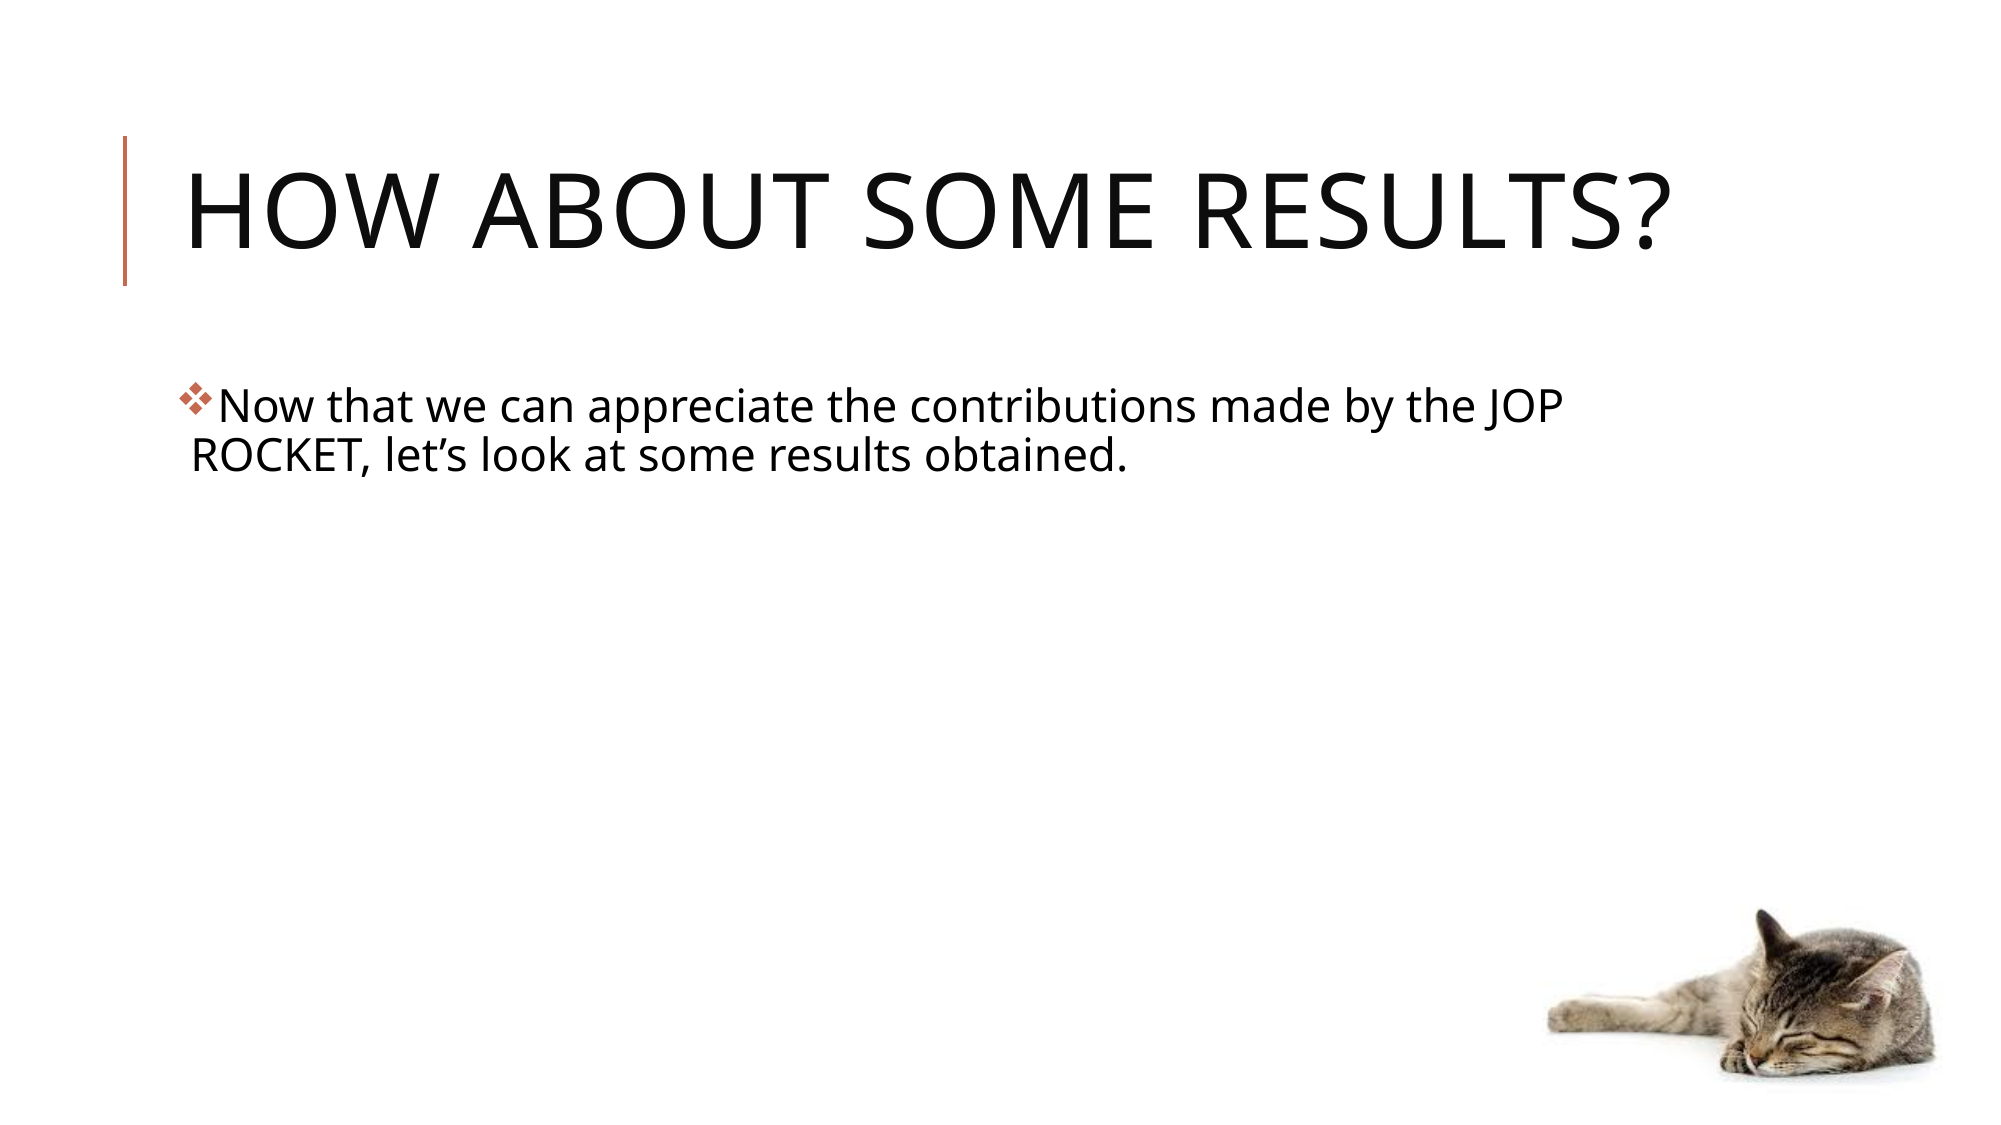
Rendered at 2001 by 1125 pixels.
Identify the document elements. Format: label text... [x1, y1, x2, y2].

title How about Some Results? [168, 96, 1763, 342]
list Now that we can appreciate the contributions made by the JOP ROCKET, let’s look at some results obtained. [168, 375, 1763, 1035]
picture [1541, 856, 1983, 1125]
